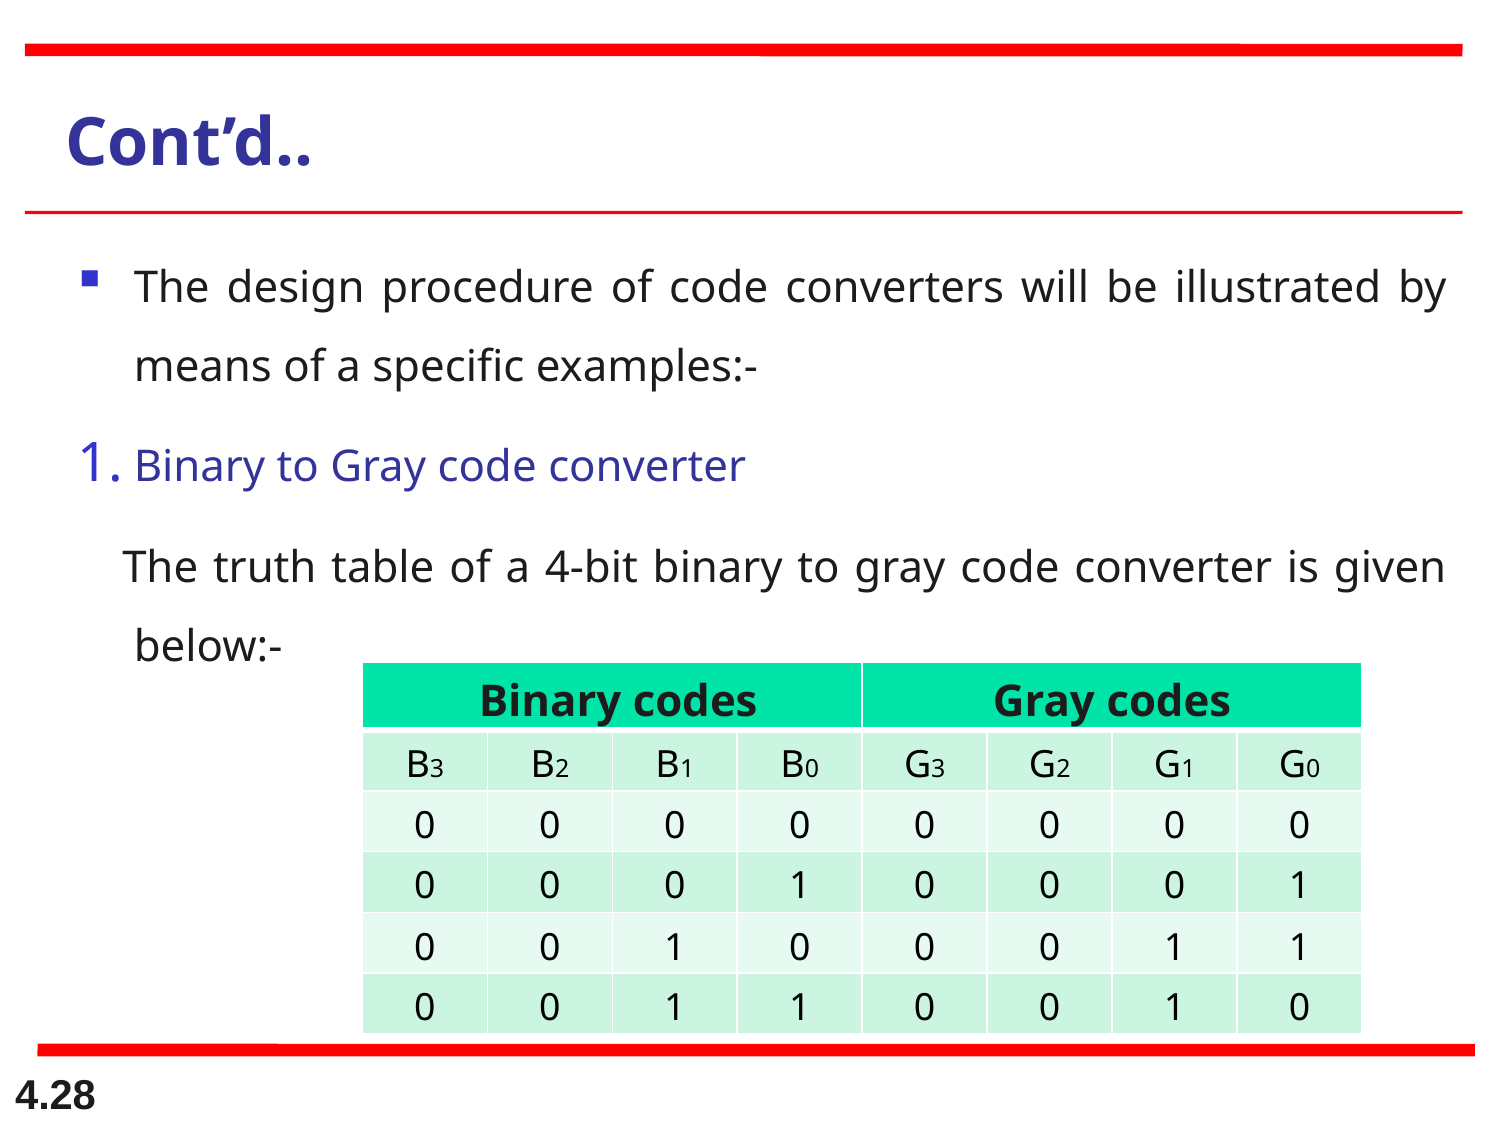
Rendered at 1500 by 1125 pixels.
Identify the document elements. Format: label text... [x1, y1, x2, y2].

table_cell 1 [1113, 974, 1236, 1033]
table_cell B2 [488, 733, 612, 790]
table_cell 0 [363, 852, 487, 912]
table_cell 0 [738, 792, 861, 851]
table_cell 0 [738, 913, 861, 972]
table_cell 0 [988, 974, 1111, 1033]
table_cell 1 [738, 974, 861, 1033]
table_cell G2 [988, 733, 1111, 790]
table_cell 1 [1113, 913, 1236, 972]
table_cell 1 [1238, 852, 1361, 912]
table_cell G1 [1113, 733, 1236, 790]
table_cell 0 [863, 913, 986, 972]
table_cell 0 [488, 974, 612, 1033]
table_cell 0 [363, 913, 487, 972]
table_cell 0 [363, 792, 487, 851]
table_cell 0 [863, 852, 986, 912]
text_box The design procedure of code converters will be illustrated by means of a specific examples:- Binary to Gray code converter The truth table of a 4-bit binary to gray code converter is given below:- [62, 225, 1463, 1050]
table_cell 0 [988, 913, 1111, 972]
table_cell 0 [863, 974, 986, 1033]
table_cell 0 [863, 792, 986, 851]
table_cell 0 [613, 792, 736, 851]
table_cell 0 [613, 852, 736, 912]
table_cell G0 [1238, 733, 1361, 790]
table_cell 1 [613, 974, 736, 1033]
table_header Gray codes [863, 663, 1361, 727]
table_cell 0 [363, 974, 487, 1033]
table_cell 0 [1113, 792, 1236, 851]
table_cell B3 [363, 733, 487, 790]
text_box Cont’d.. [49, 91, 1463, 187]
table_cell G3 [863, 733, 986, 790]
table_cell 0 [488, 913, 612, 972]
table_header Binary codes [363, 663, 861, 727]
table_cell 0 [988, 852, 1111, 912]
table_cell 0 [1113, 852, 1236, 912]
table_cell 0 [1238, 792, 1361, 851]
table_cell 0 [1238, 974, 1361, 1033]
text_box 4.28 [0, 1049, 313, 1125]
table_cell 0 [488, 792, 612, 851]
table_cell 1 [738, 852, 861, 912]
table_cell 0 [988, 792, 1111, 851]
table_cell 1 [1238, 913, 1361, 972]
table_cell B0 [738, 733, 861, 790]
table_cell B1 [613, 733, 736, 790]
table_cell 1 [613, 913, 736, 972]
table_cell 0 [488, 852, 612, 912]
